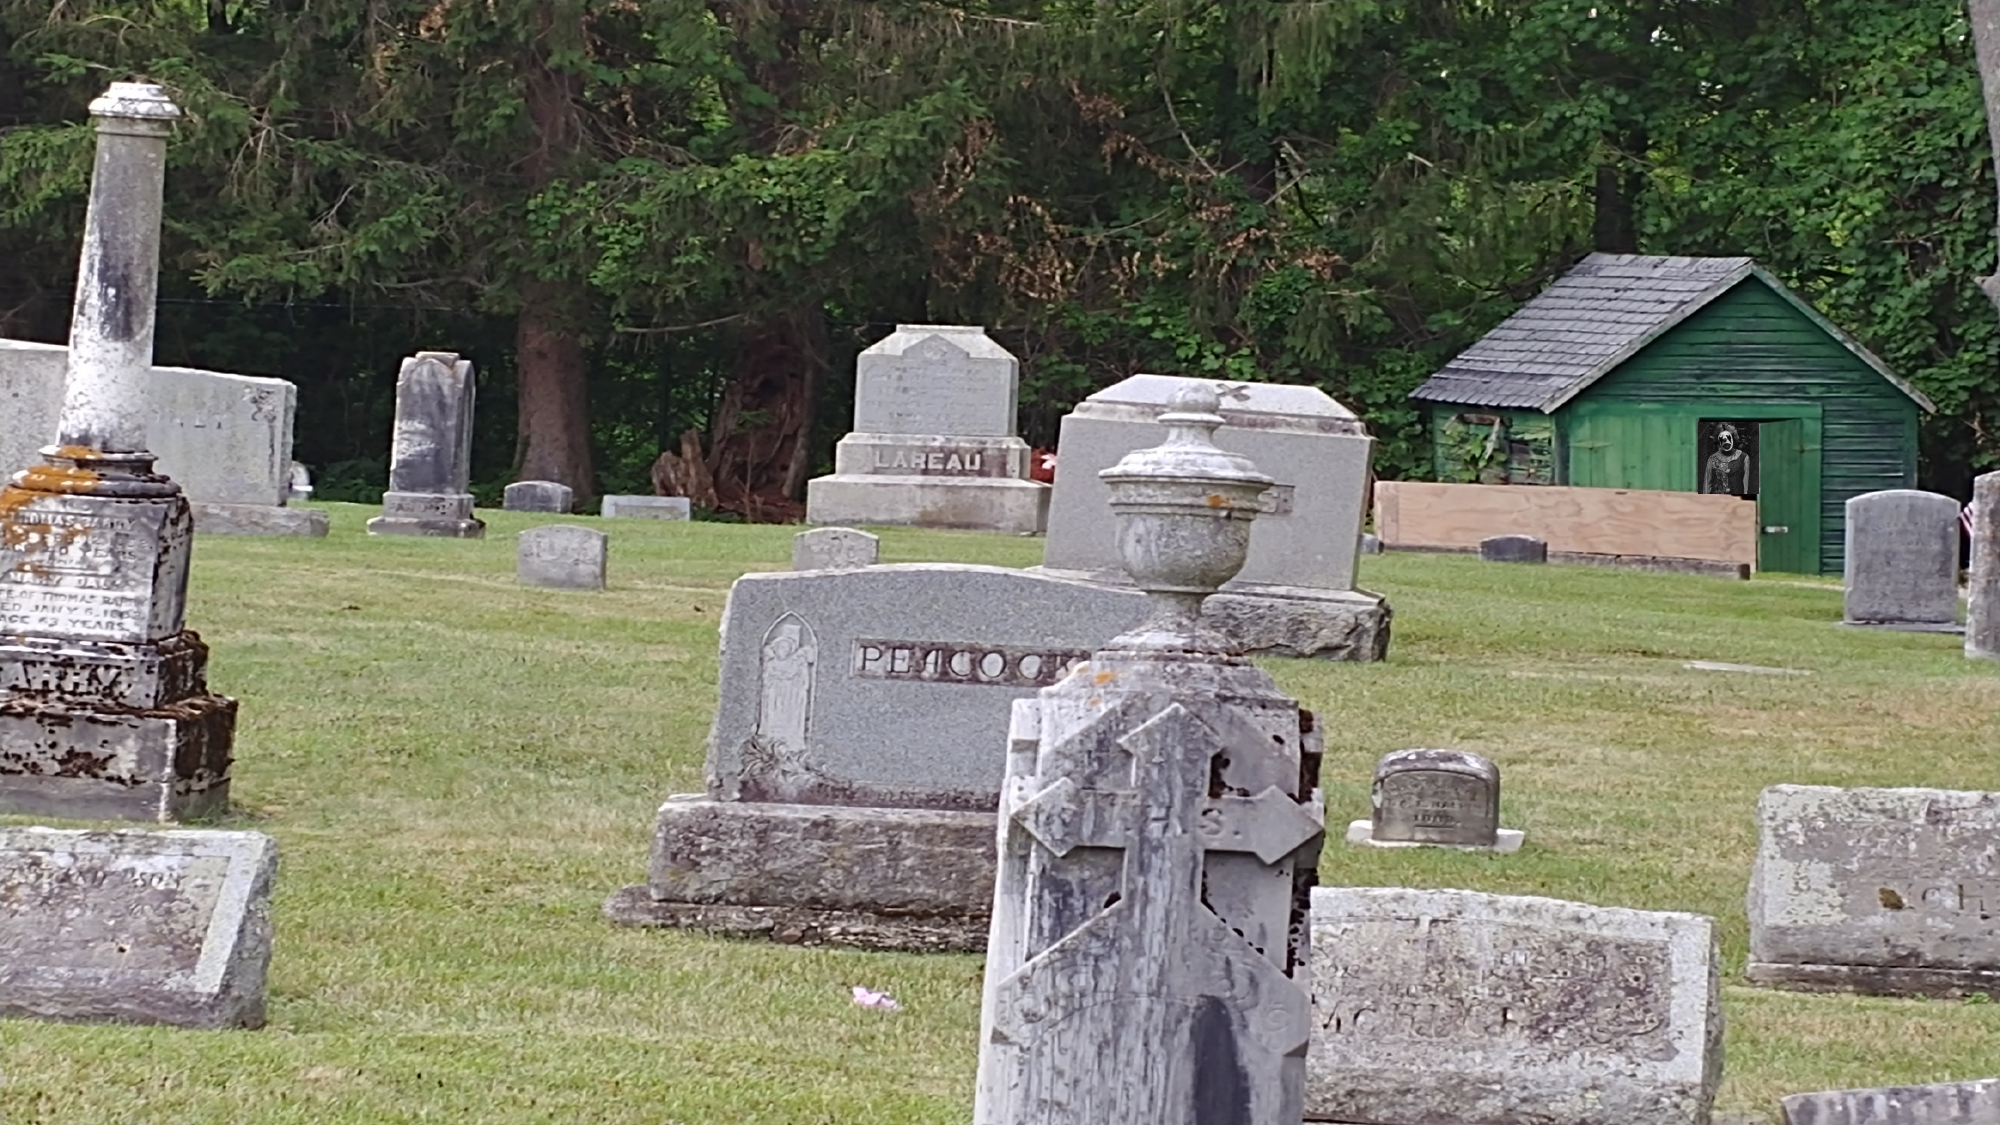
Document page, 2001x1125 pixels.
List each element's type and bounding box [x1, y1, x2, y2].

list [0, 0, 2000, 1125]
picture [1698, 422, 1759, 494]
